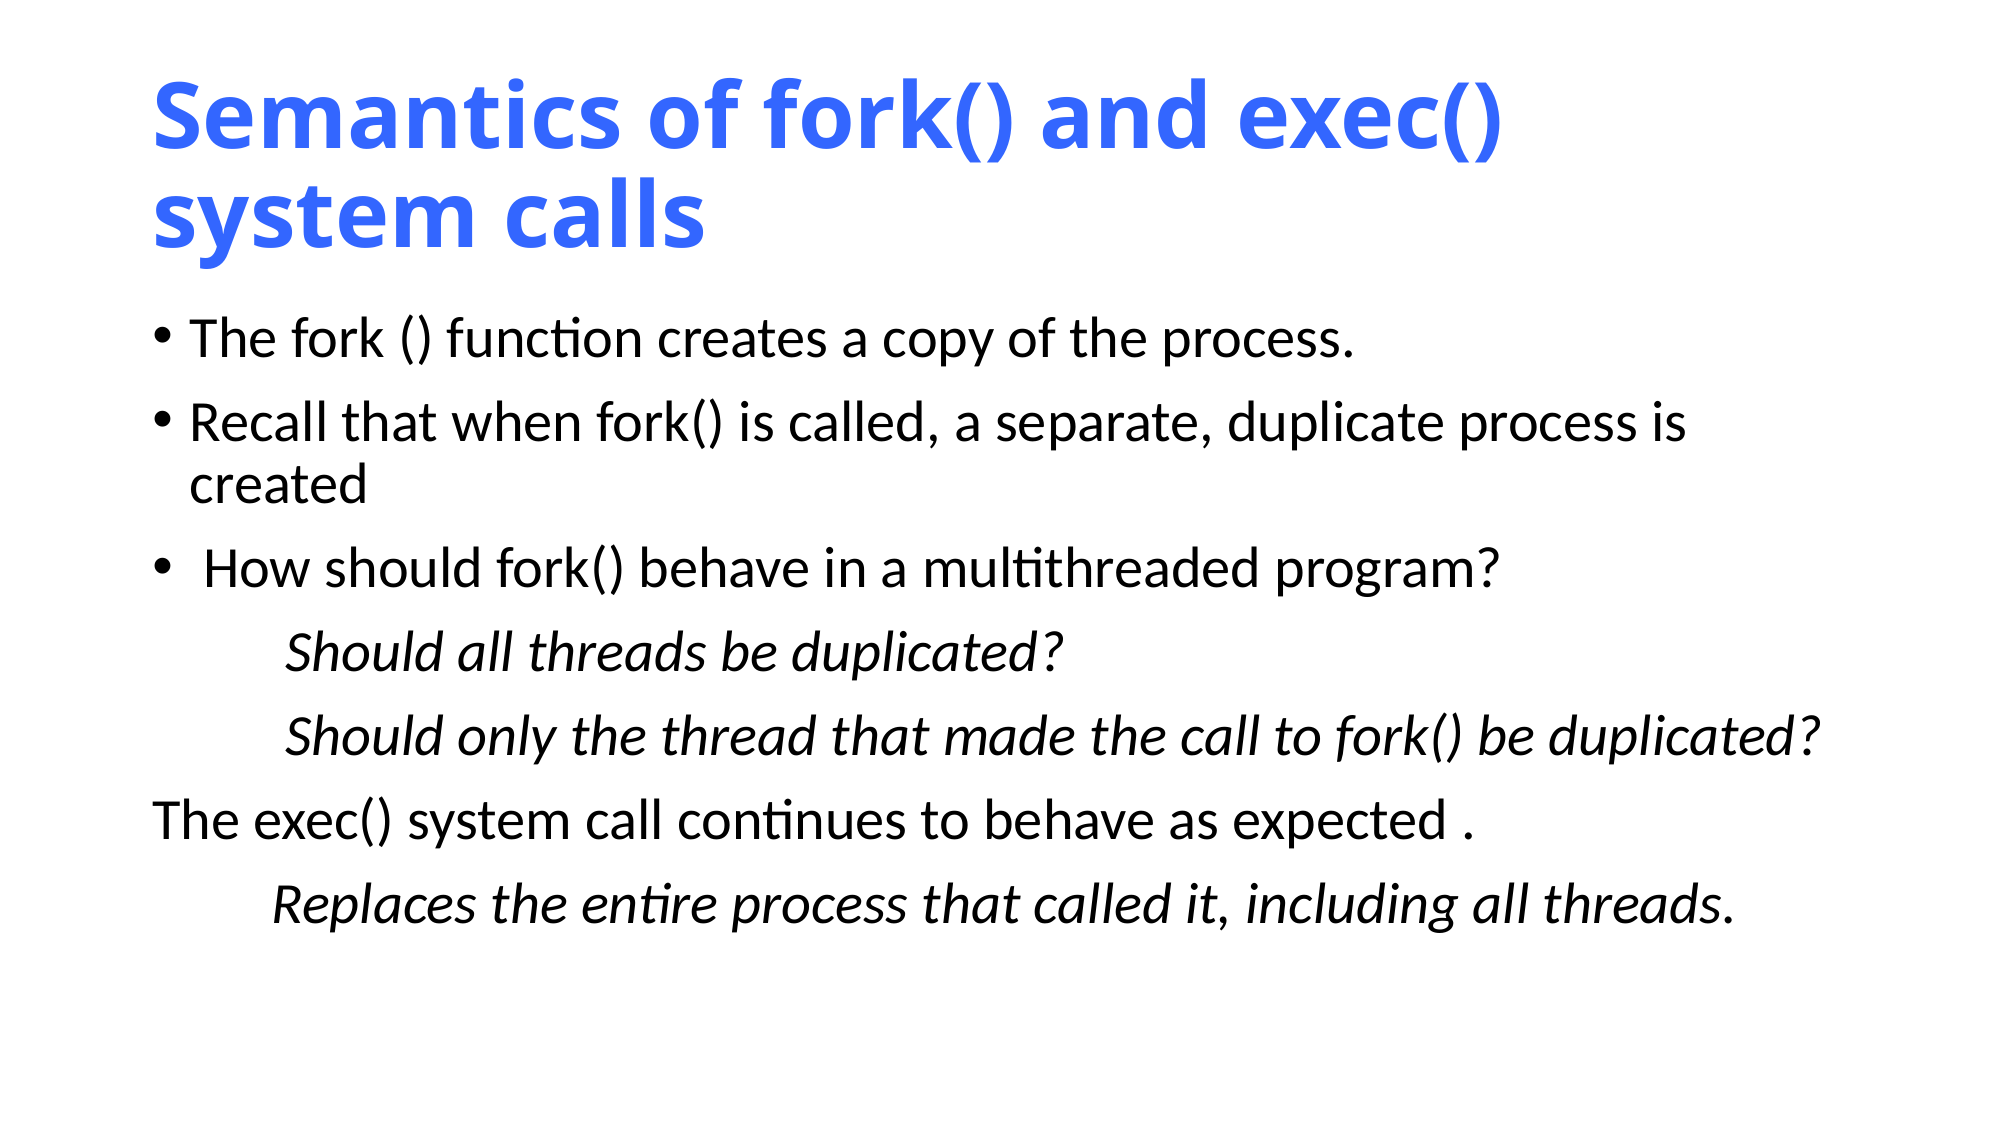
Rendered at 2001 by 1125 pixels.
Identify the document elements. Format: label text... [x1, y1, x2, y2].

list The fork () function creates a copy of the process. Recall that when fork() is called, a separate, duplicate process is created How should fork() behave in a multithreaded program? Should all threads be duplicated? Should only the thread that made the call to fork() be duplicated? The exec() system call continues to behave as expected . Replaces the entire process that called it, including all threads. [137, 299, 1863, 1014]
title Semantics of fork() and exec() system calls [137, 59, 1863, 278]
